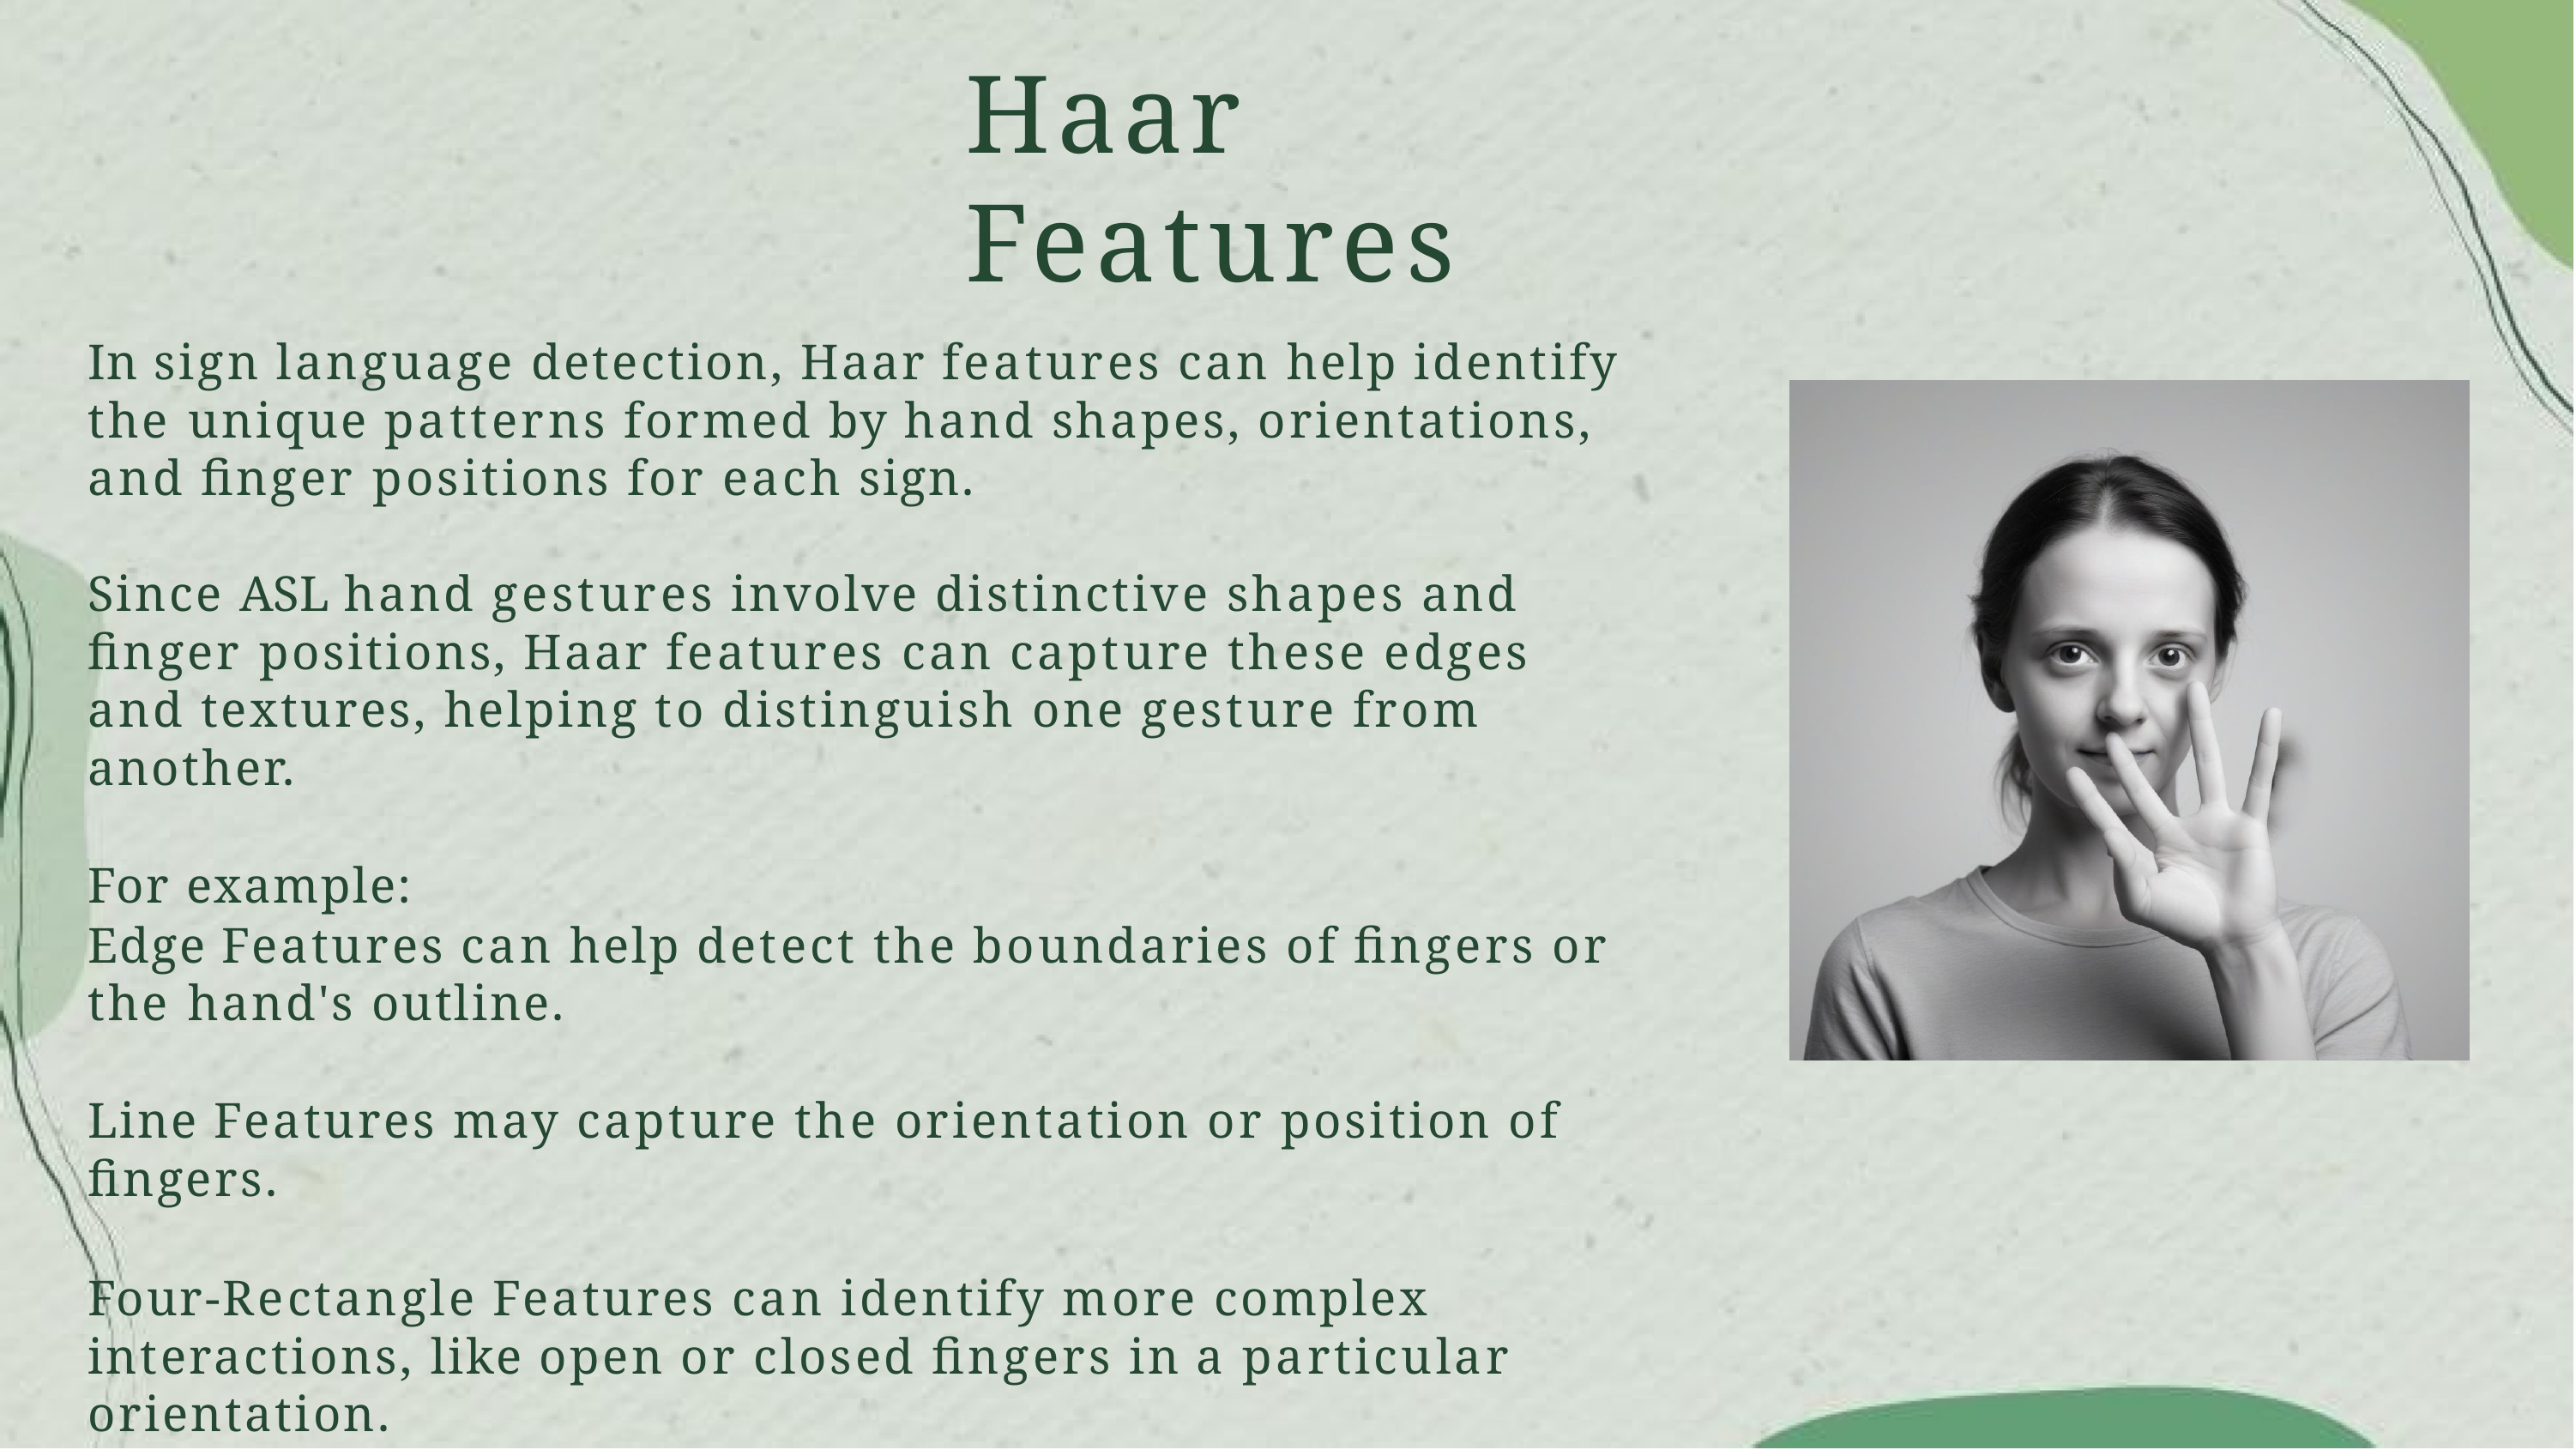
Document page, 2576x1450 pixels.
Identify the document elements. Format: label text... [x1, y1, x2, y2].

title Haar Features [963, 44, 1736, 304]
picture [0, 0, 2573, 1448]
text_box In sign language detection, Haar features can help identify the unique patterns formed by hand shapes, orientations, and finger positions for each sign. Since ASL hand gestures involve distinctive shapes and finger positions, Haar features can capture these edges and textures, helping to distinguish one gesture from another. For example: Edge Features can help detect the boundaries of fingers or the hand's outline. Line Features may capture the orientation or position of fingers. Four-Rectangle Features can identify more complex interactions, like open or closed fingers in a particular orientation. [86, 328, 1680, 1441]
